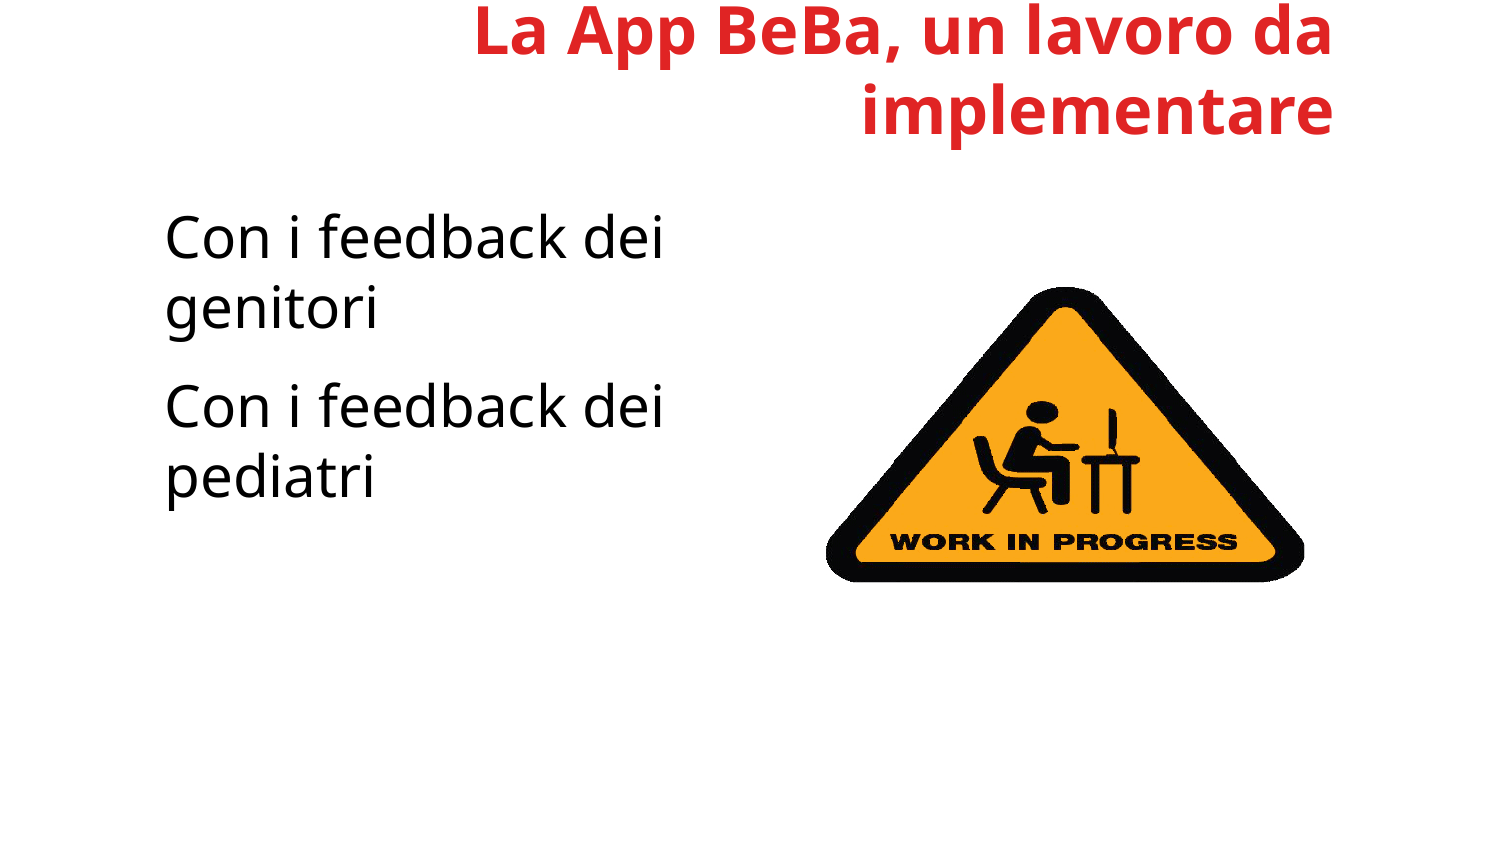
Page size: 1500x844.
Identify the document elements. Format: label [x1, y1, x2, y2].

picture [824, 286, 1305, 583]
